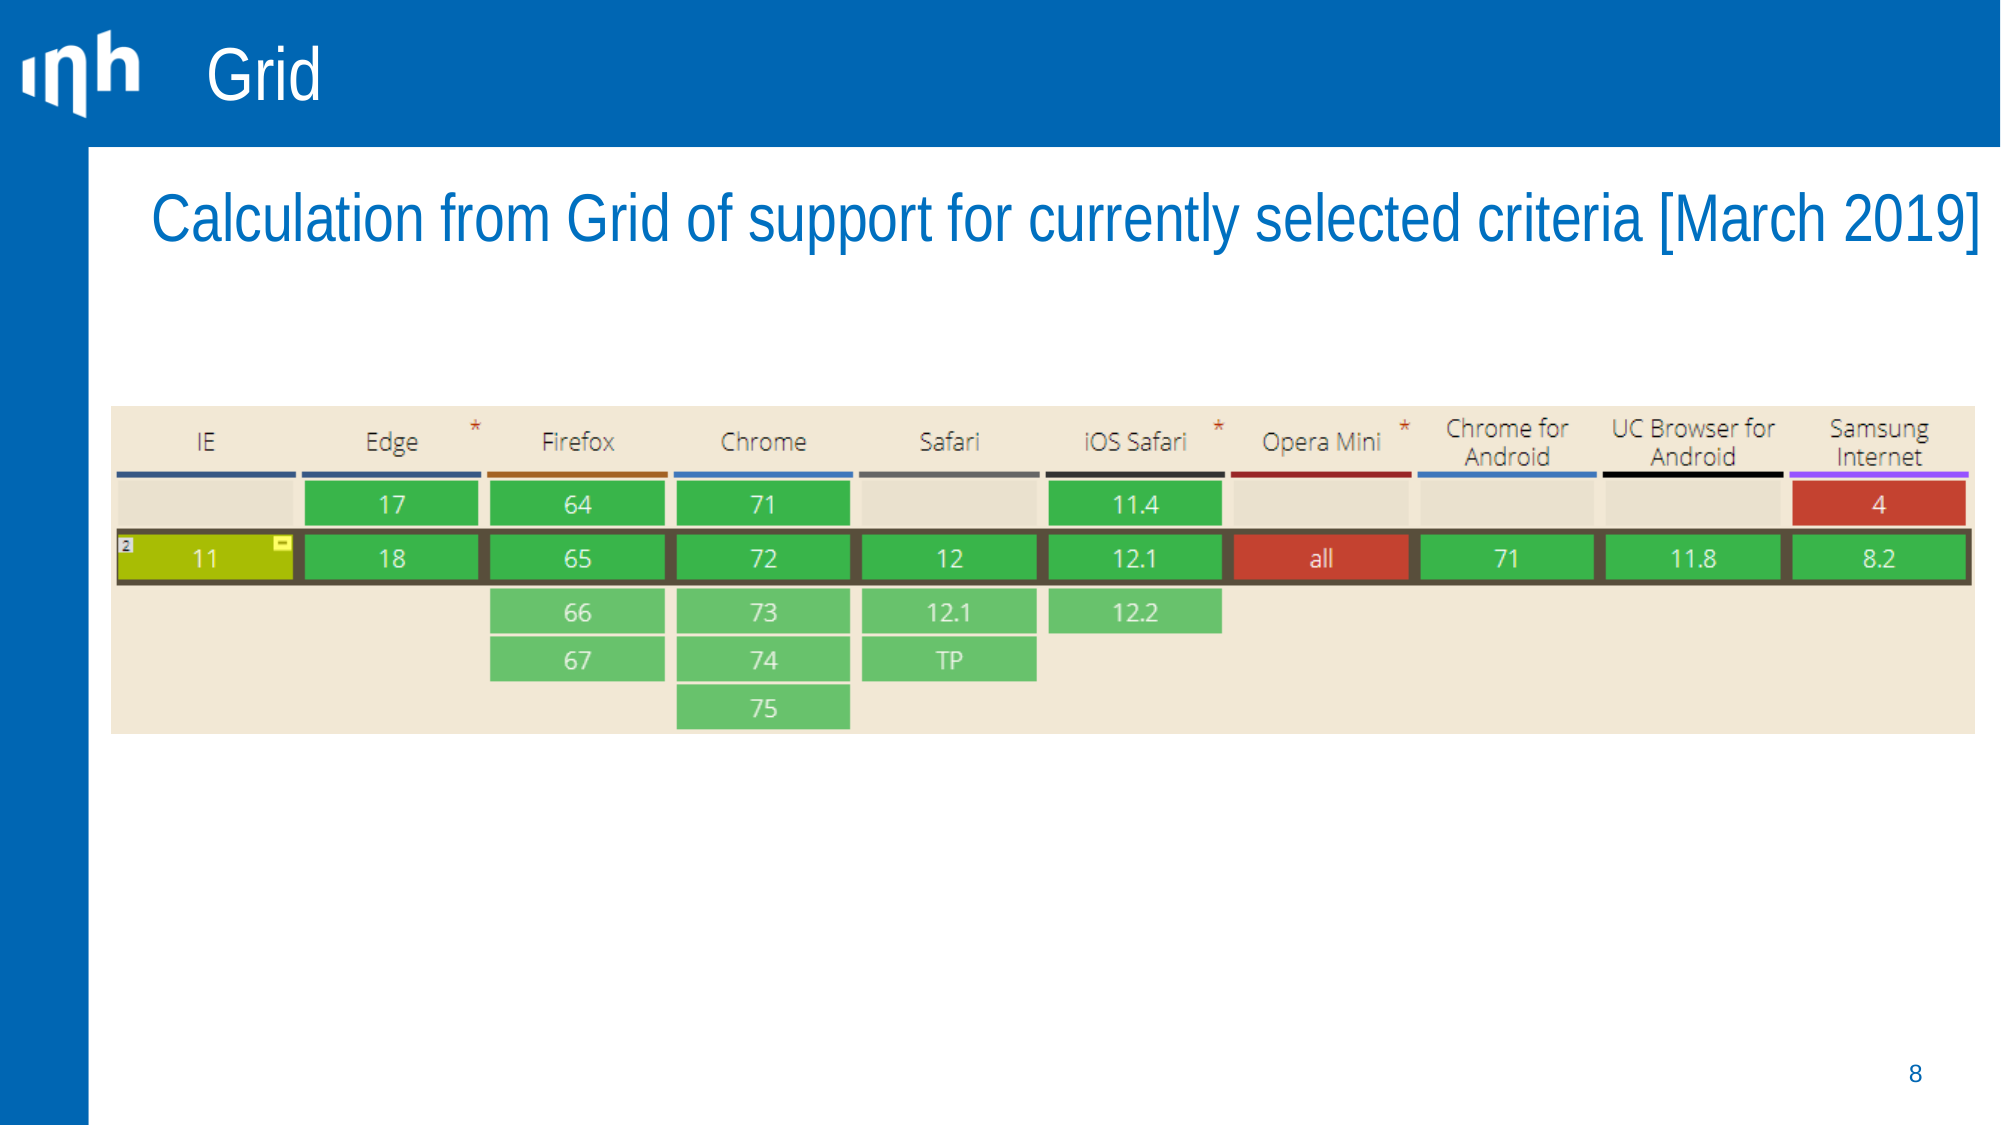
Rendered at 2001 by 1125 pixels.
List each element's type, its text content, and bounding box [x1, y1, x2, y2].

text_box Grid [191, 18, 1691, 125]
text_box 8 [1782, 1042, 1938, 1103]
text_box Calculation from Grid of support for currently selected criteria [March 2019] [136, 157, 2000, 264]
picture [0, 0, 2001, 1125]
